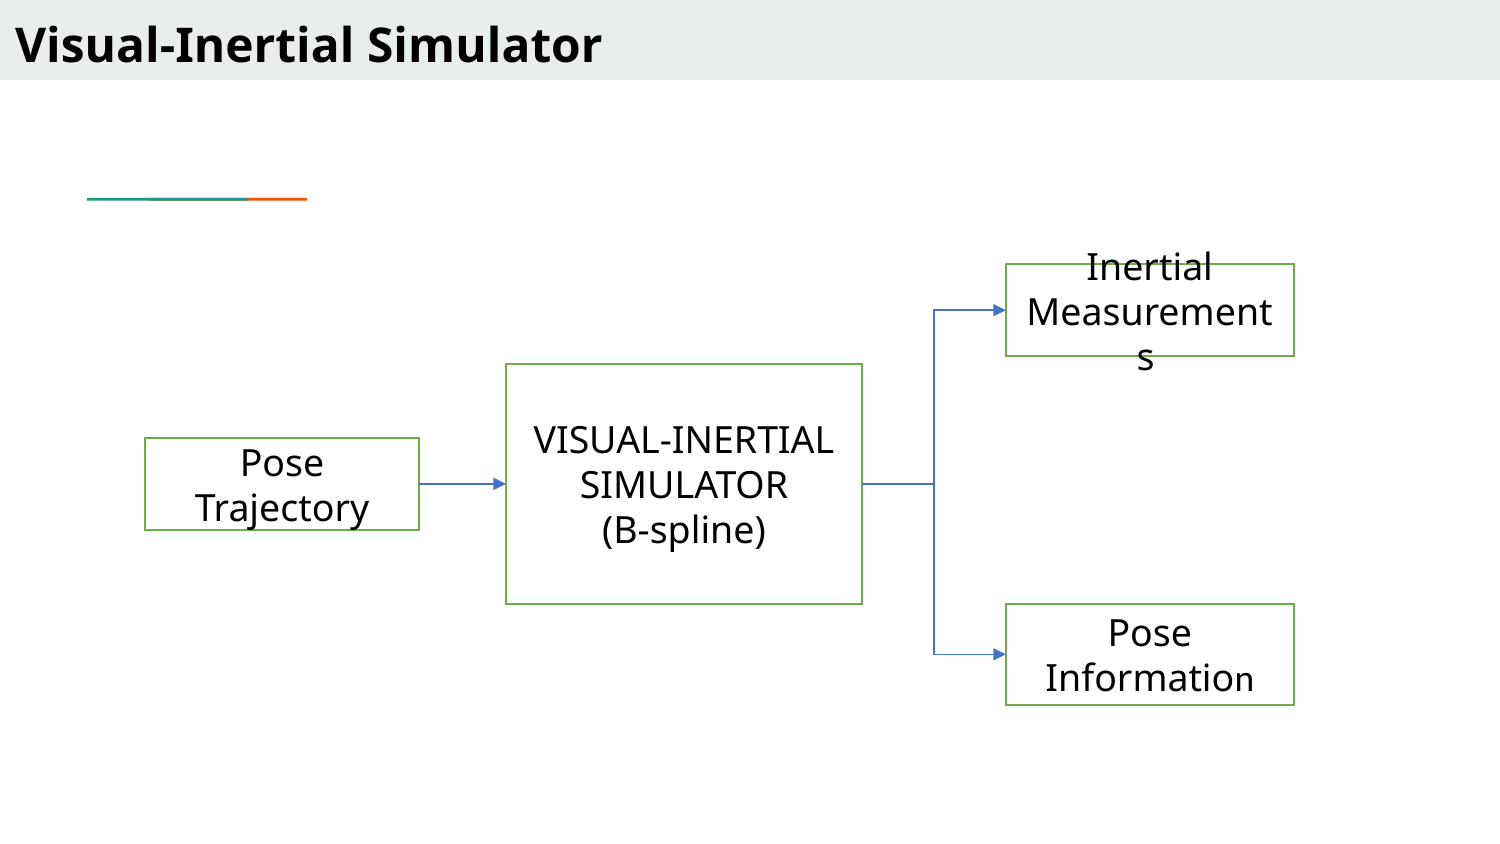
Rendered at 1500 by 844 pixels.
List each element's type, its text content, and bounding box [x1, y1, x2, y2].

text_box Pose Trajectory [144, 437, 420, 530]
text_box Pose Information [1005, 603, 1294, 705]
text_box Inertial Measurements [1005, 264, 1294, 357]
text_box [861, 483, 1006, 655]
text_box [861, 309, 1006, 483]
title Visual-Inertial Simulator [0, 0, 1262, 88]
text_box VISUAL-INERTIAL SIMULATOR (B-spline) [505, 363, 856, 604]
